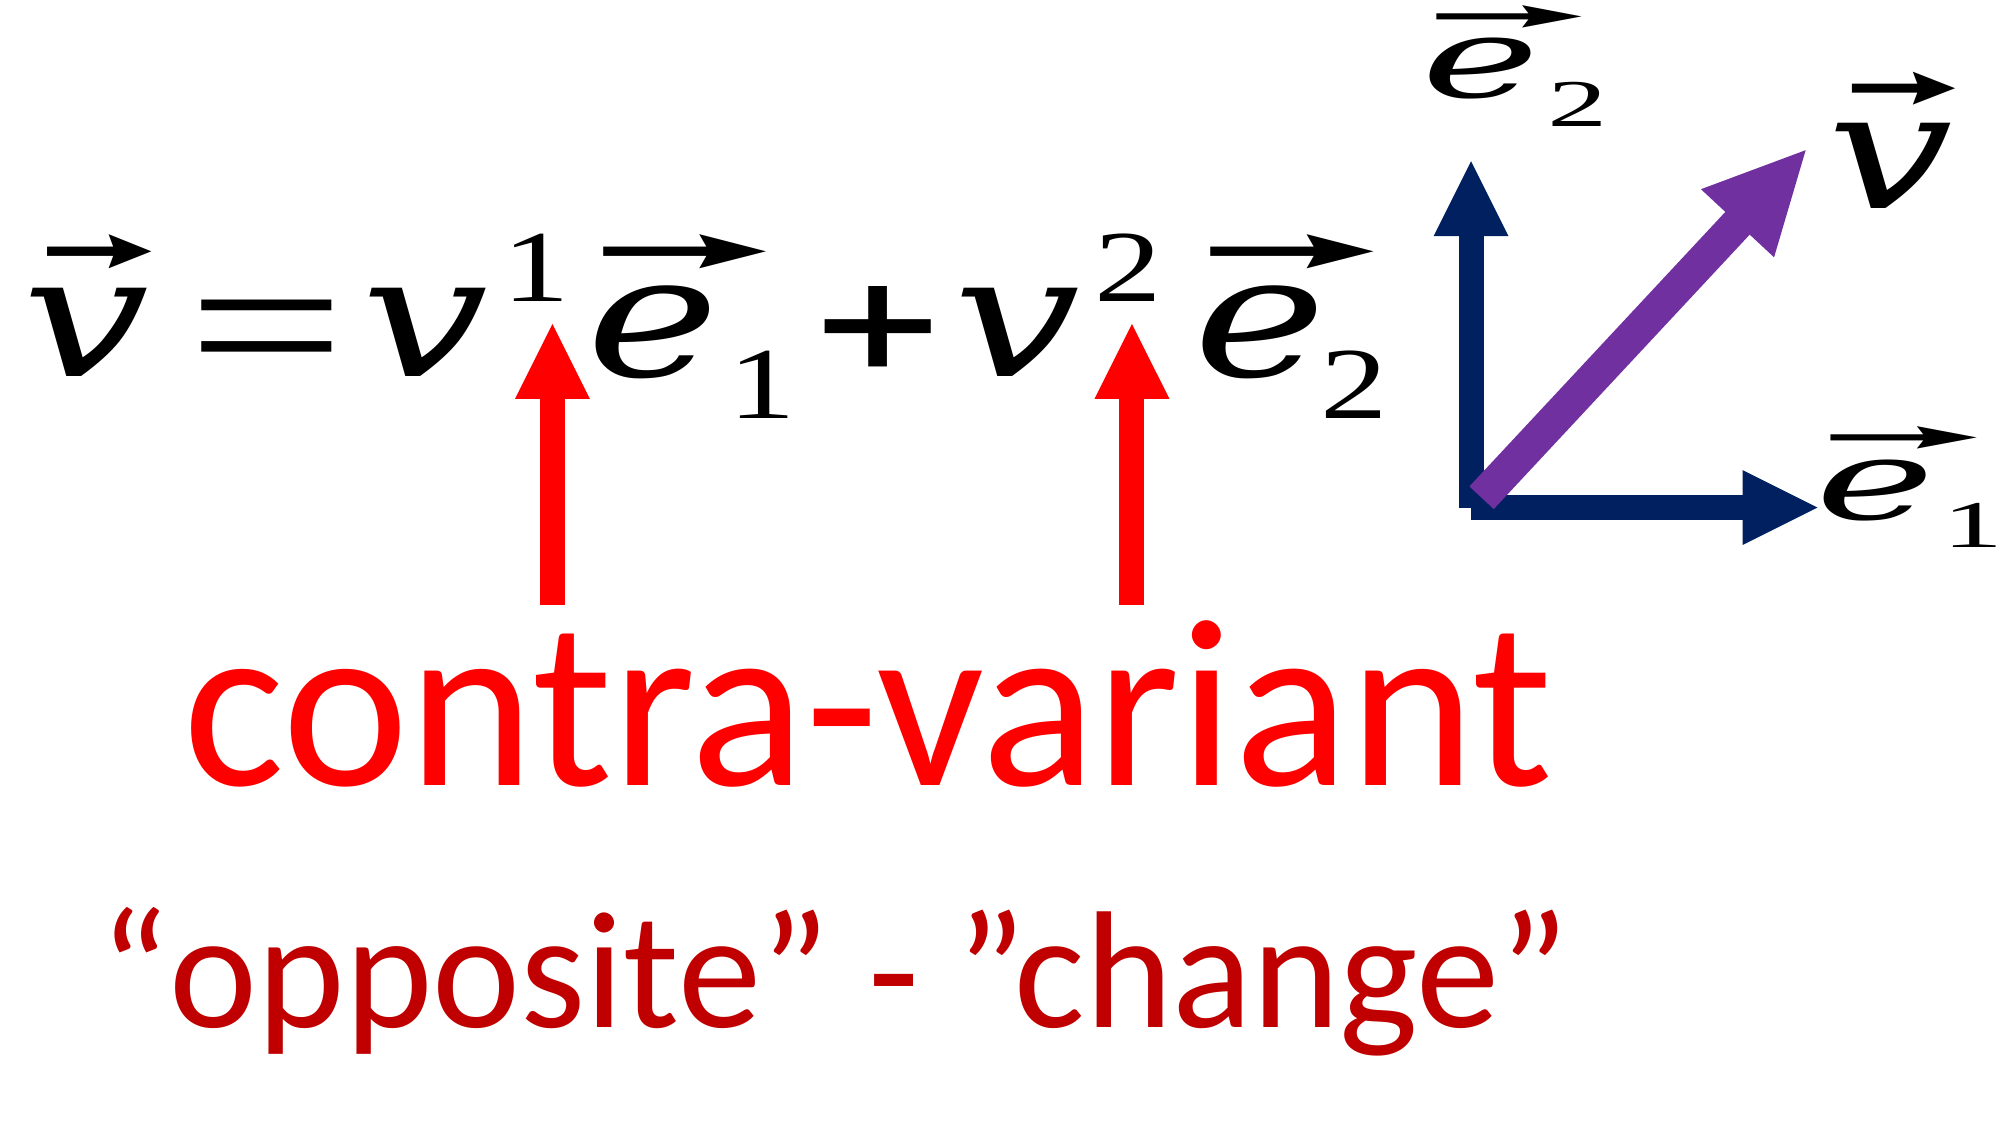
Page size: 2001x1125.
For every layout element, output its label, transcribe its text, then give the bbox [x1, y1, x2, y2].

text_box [1481, 64, 1968, 498]
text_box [1421, 0, 2000, 564]
text_box “opposite” - ”change” [85, 853, 1586, 1069]
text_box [159, 323, 1577, 845]
